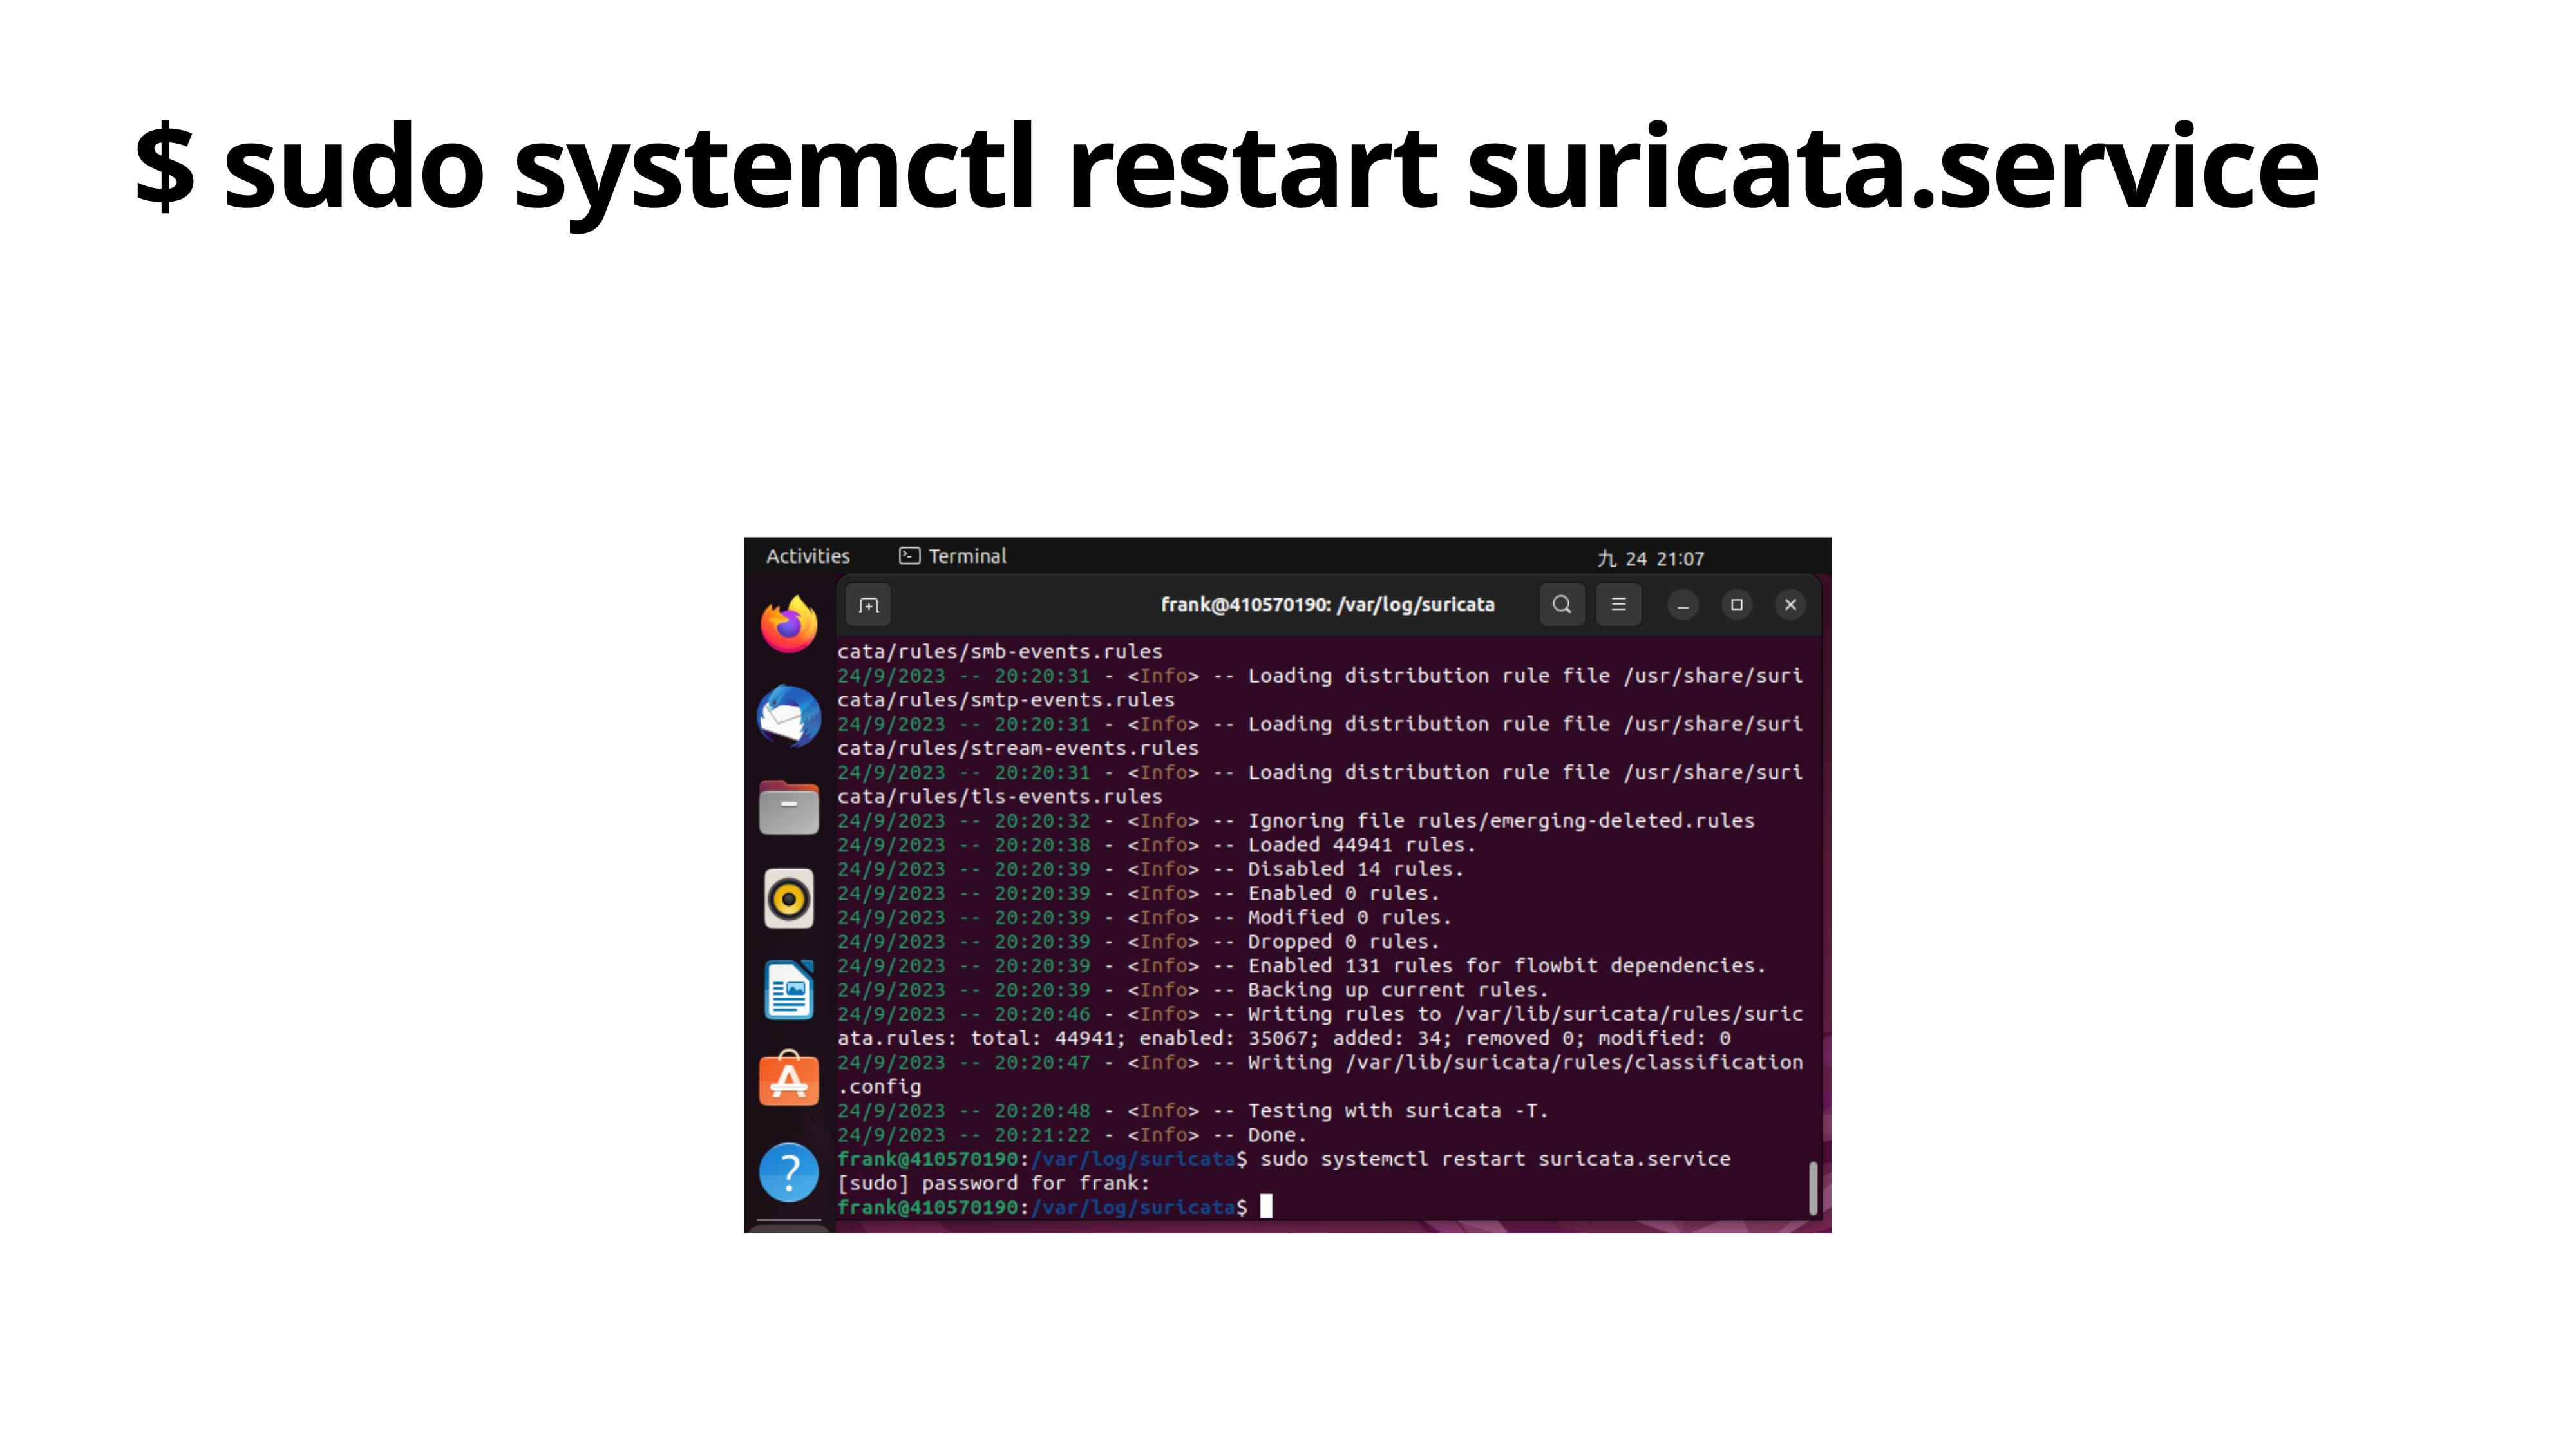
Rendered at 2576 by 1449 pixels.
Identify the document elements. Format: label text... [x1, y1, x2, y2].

title $ sudo systemctl restart suricata.service [127, 113, 2449, 266]
picture [744, 536, 1832, 1233]
